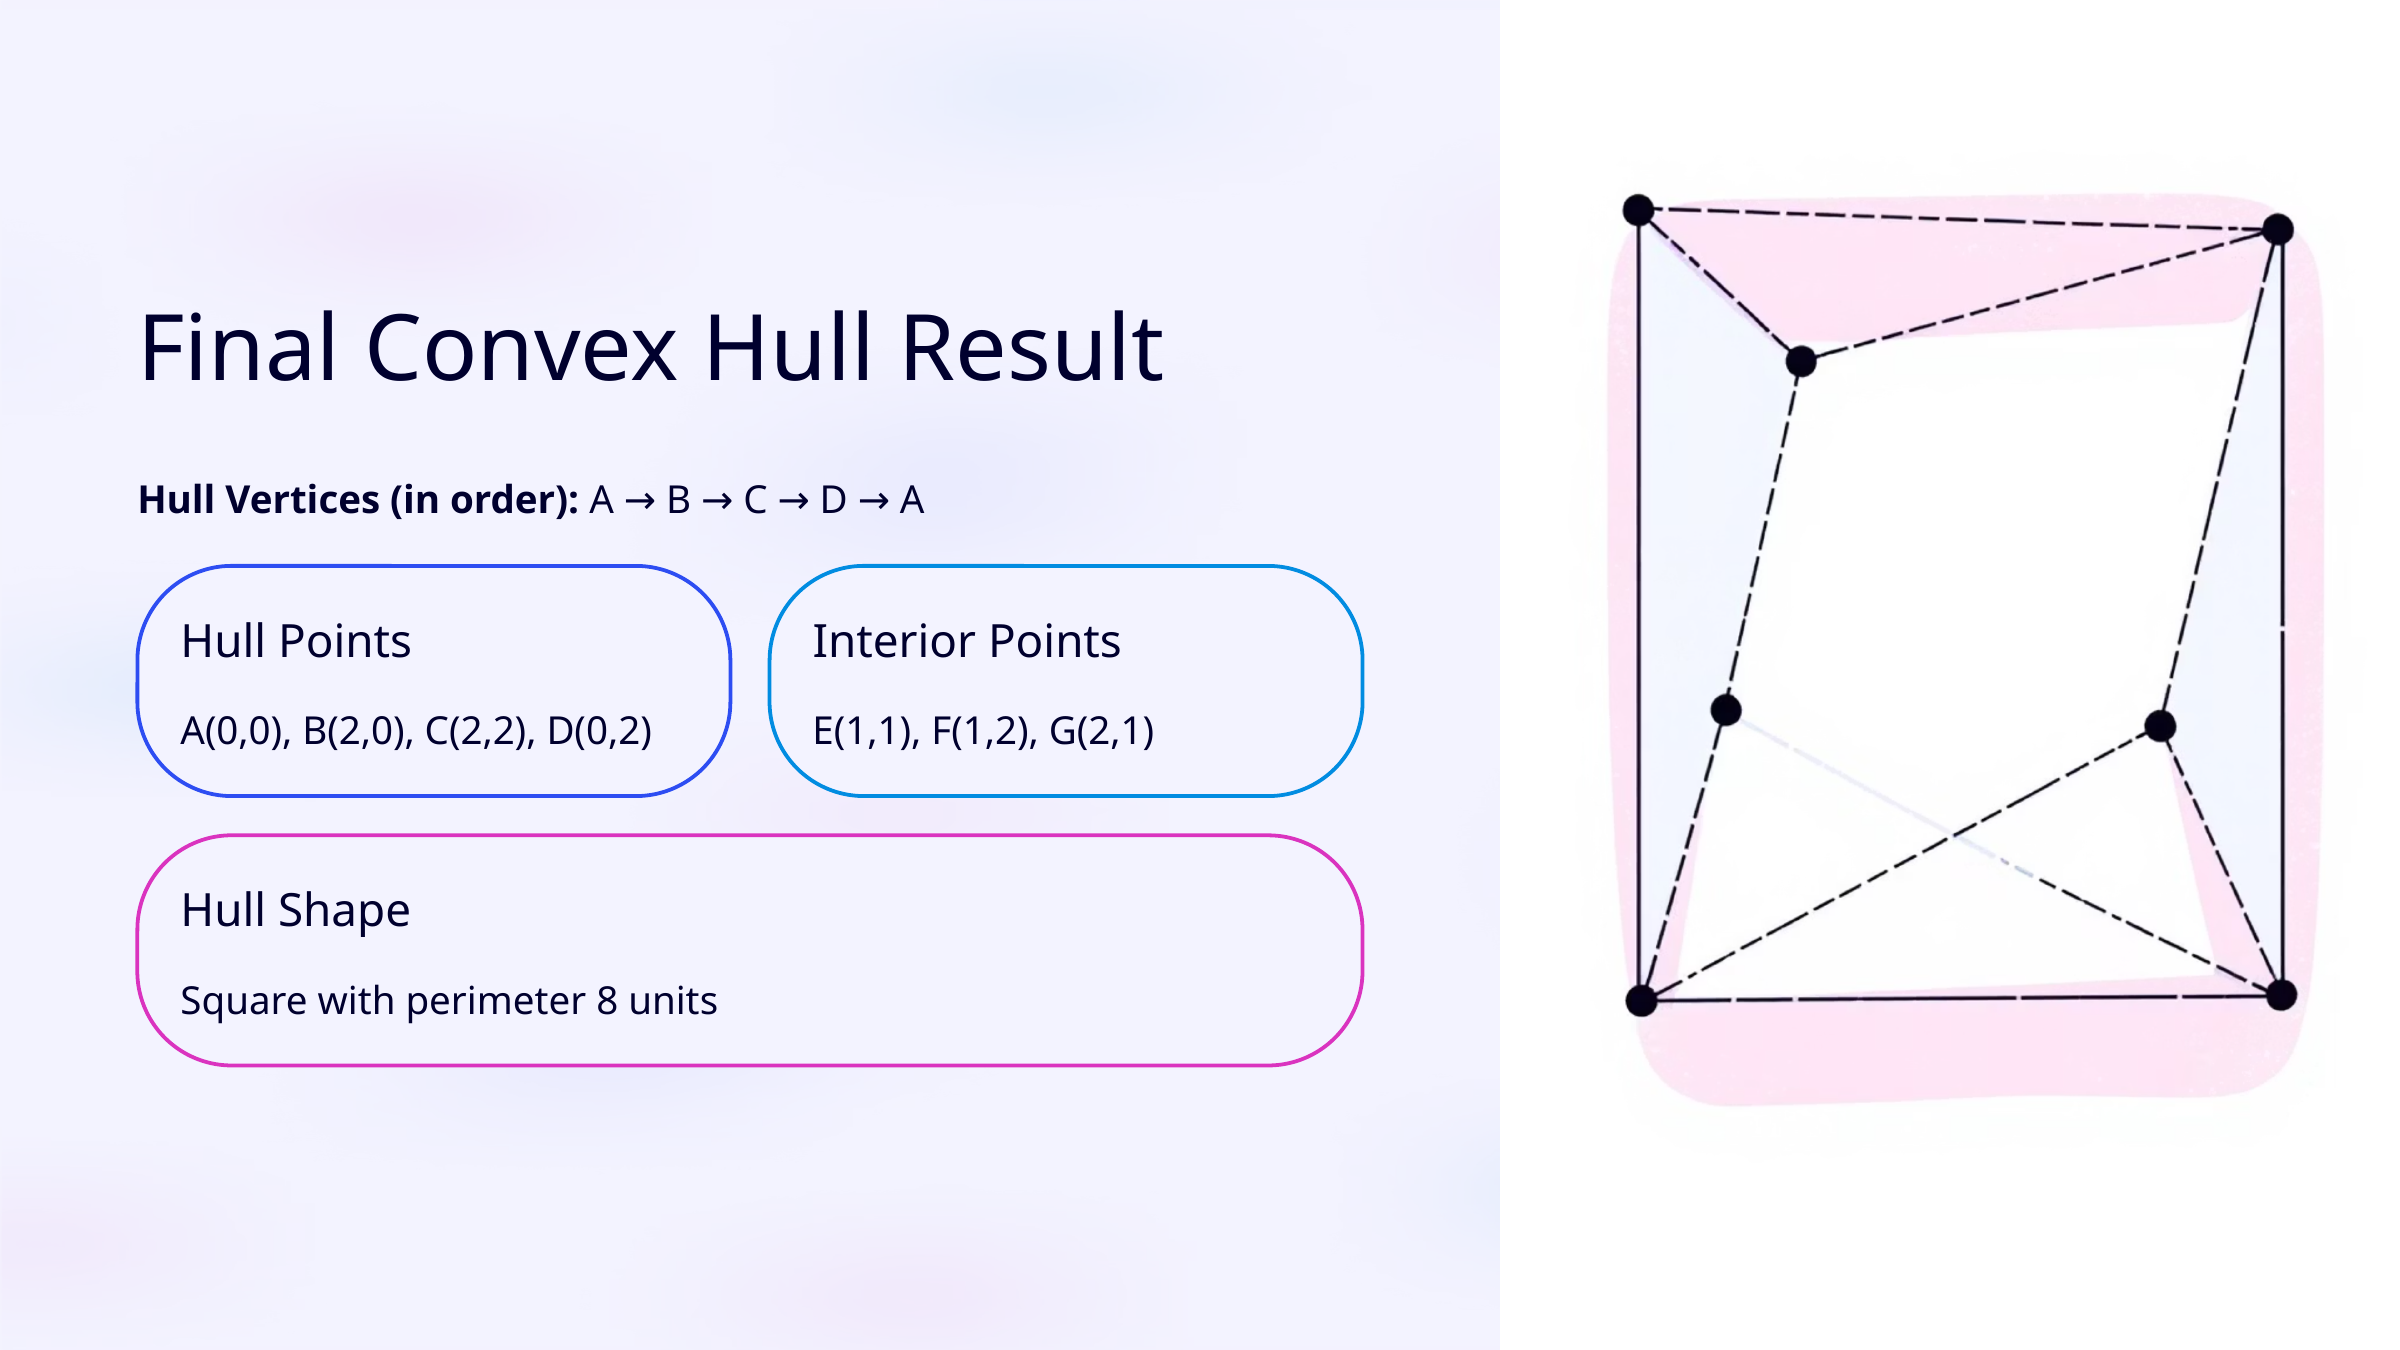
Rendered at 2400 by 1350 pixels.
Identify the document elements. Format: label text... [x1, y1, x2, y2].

text_box Final Convex Hull Result [137, 284, 1178, 400]
text_box A(0,0), B(2,0), C(2,2), D(0,2) [180, 690, 688, 753]
text_box Interior Points [812, 608, 1275, 667]
text_box Hull Shape [180, 878, 643, 936]
text_box E(1,1), F(1,2), G(2,1) [812, 690, 1320, 753]
text_box Hull Points [180, 608, 643, 667]
text_box [137, 565, 731, 797]
text_box Square with perimeter 8 units [180, 959, 1320, 1023]
text_box [769, 565, 1363, 797]
text_box [137, 835, 1363, 1066]
picture [1499, 0, 2400, 1350]
text_box Hull Vertices (in order): A → B → C → D → A [137, 458, 1363, 522]
